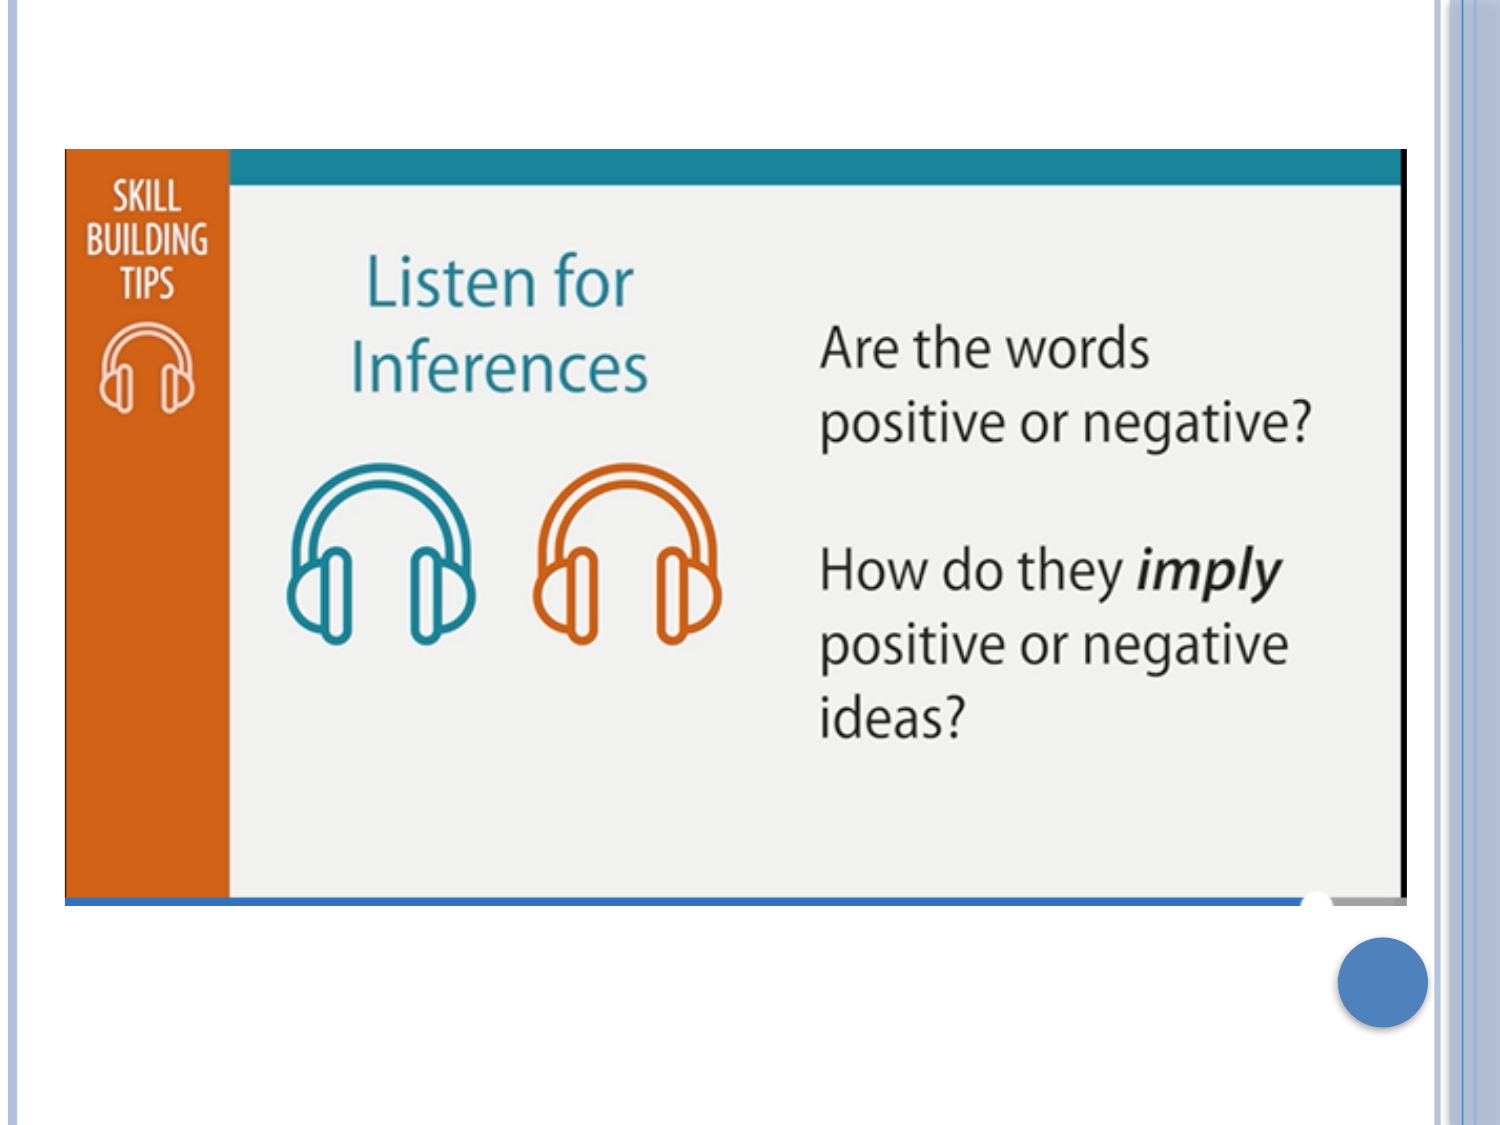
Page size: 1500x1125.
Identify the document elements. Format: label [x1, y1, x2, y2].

picture [64, 148, 1408, 906]
